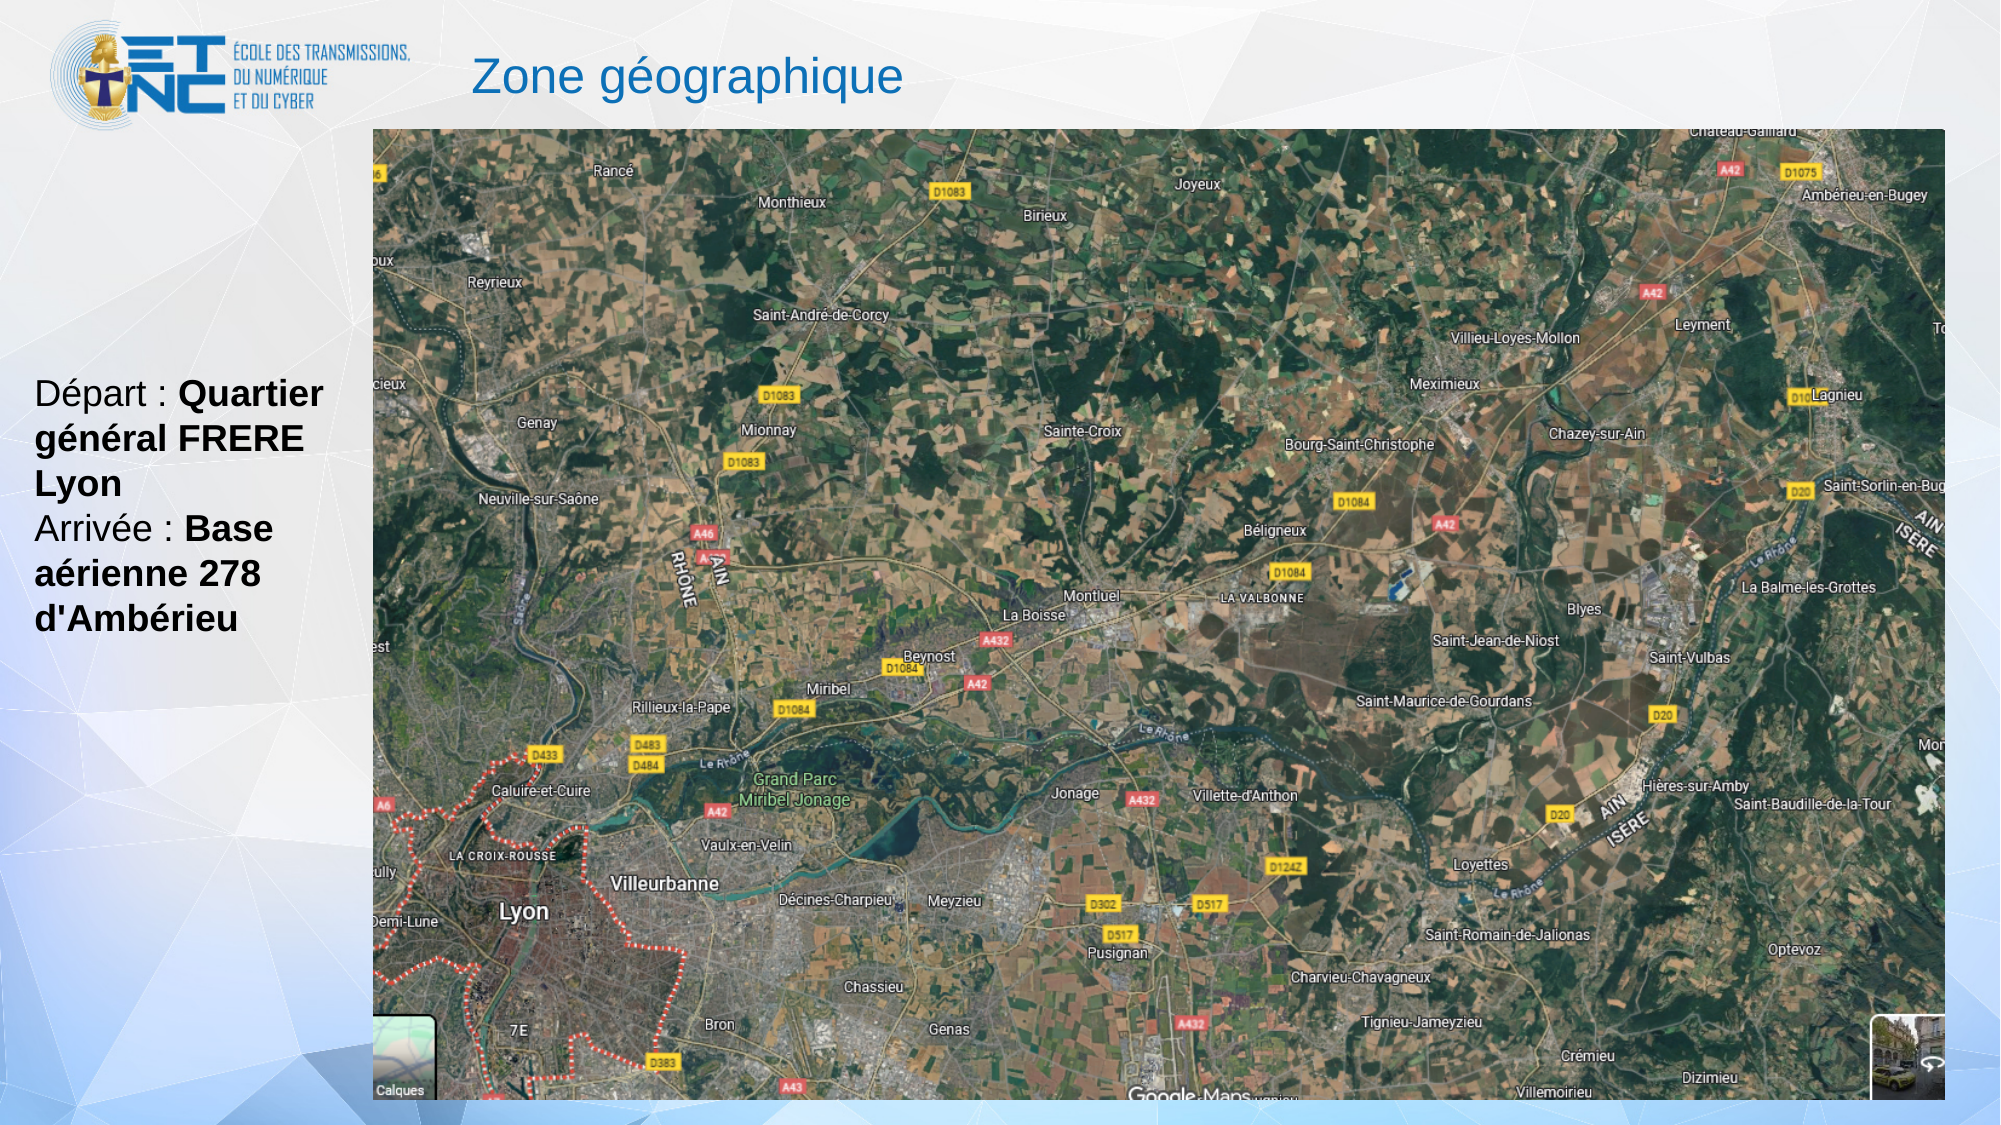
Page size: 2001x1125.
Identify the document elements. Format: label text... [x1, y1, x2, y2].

picture [0, 0, 2001, 1125]
text_box Départ : Quartier général FRERE Lyon Arrivée : Base aérienne 278 d'Ambérieu [19, 361, 373, 737]
title Zone géographique [456, 23, 2000, 131]
